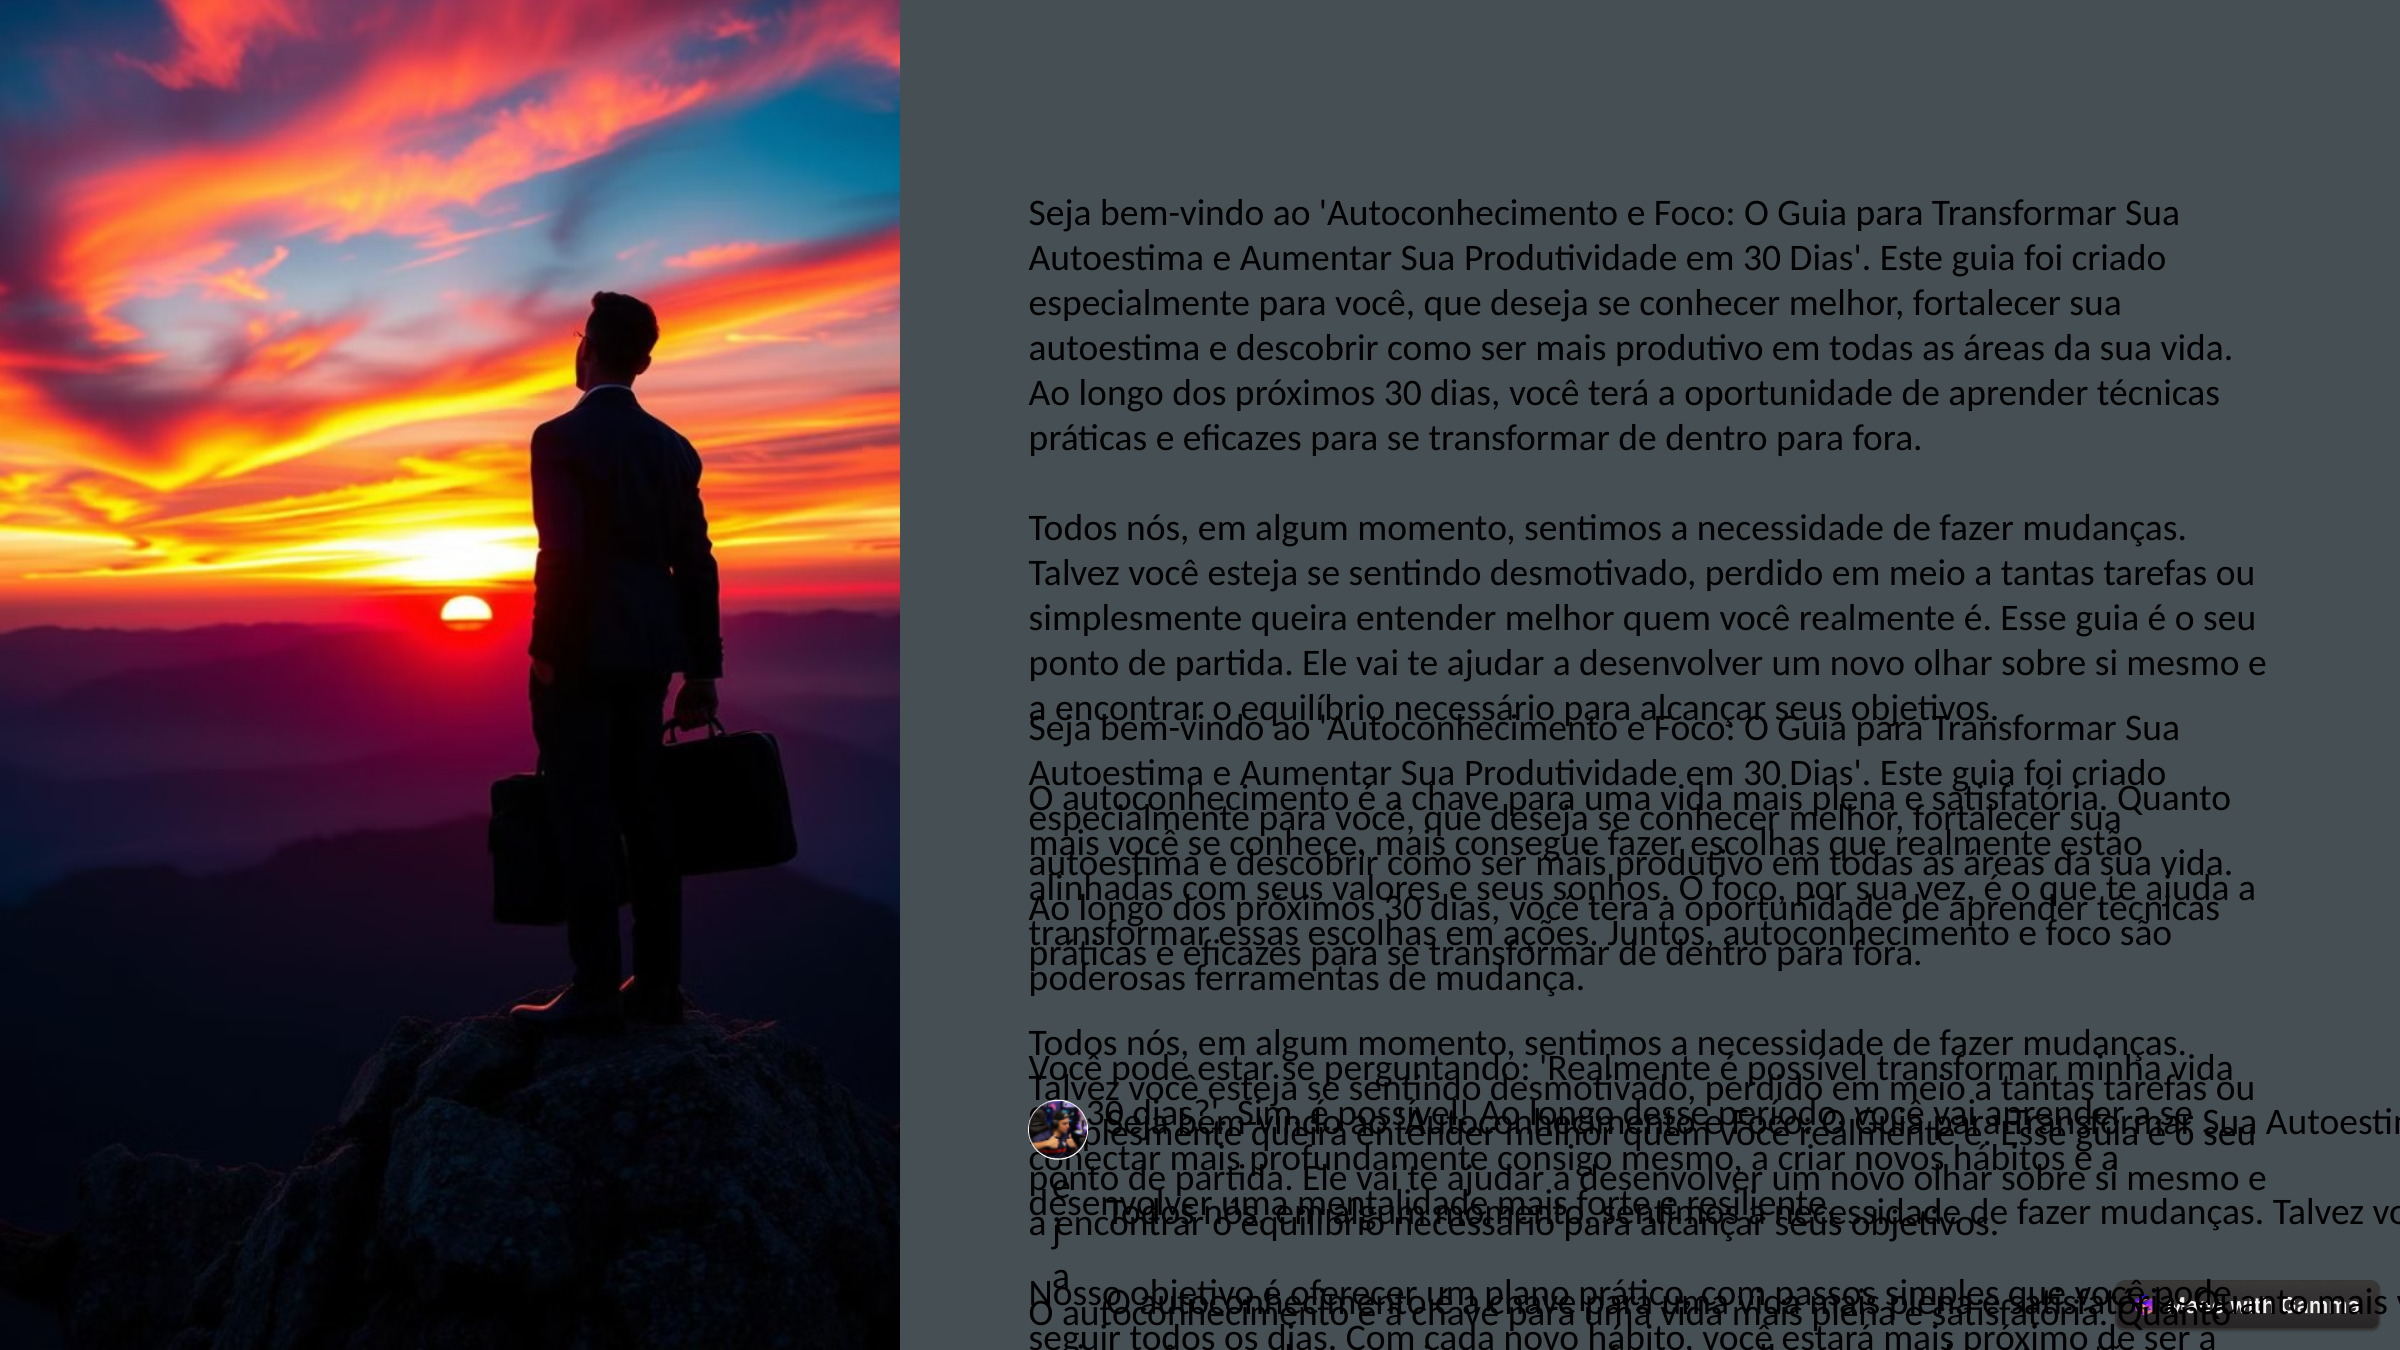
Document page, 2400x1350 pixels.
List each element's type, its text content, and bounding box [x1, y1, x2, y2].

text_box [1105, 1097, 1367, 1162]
text_box Seja bem-vindo ao 'Autoconhecimento e Foco: O Guia para Transformar Sua Autoestima e Aumentar Sua Produtividade em 30 Dias'. Este guia foi criado especialmente para você, que deseja se conhecer melhor, fortalecer sua autoestima e descobrir como ser mais produtivo em todas as áreas da sua vida. Ao longo dos próximos 30 dias, você terá a oportunidade de aprender técnicas práticas e eficazes para se transformar de dentro para fora. Todos nós, em algum momento, sentimos a necessidade de fazer mudanças. Talvez você esteja se sentindo desmotivado, perdido em meio a tantas tarefas ou simplesmente queira entender melhor quem você realmente é. Esse guia é o seu ponto de partida. Ele vai te ajudar a desenvolver um novo olhar sobre si mesmo e a encontrar o equilíbrio necessário para alcançar seus objetivos. O autoconhecimento é a chave para uma vida mais plena e satisfatória. Quanto mais você se conhece, mais consegue fazer escolhas que realmente estão alinhadas com seus valores e seus sonhos. O foco, por sua vez, é o que te ajuda a transformar essas escolhas em ações. Juntos, autoconhecimento e foco são poderosas ferramentas de mudança. Você pode estar se perguntando: 'Realmente é possível transformar minha vida em 30 dias?'. Sim, é possível! Ao longo desse período, você vai aprender a se conectar mais profundamente consigo mesmo, a criar novos hábitos e a desenvolver uma mentalidade mais forte e resiliente. Nosso objetivo é oferecer um plano prático, com passos simples que você pode seguir todos os dias. Com cada novo hábito, você estará mais próximo de ser a melhor versão de si mesmo. [1028, 188, 2272, 648]
text_box Seja bem-vindo ao 'Autoconhecimento e Foco: O Guia para Transformar Sua Autoestima e Aumentar Sua Produtividade em 30 Dias'. Este guia foi criado especialmente para você, que deseja se conhecer melhor, fortalecer sua autoestima e descobrir como ser mais produtivo em todas as áreas da sua vida. Ao longo dos próximos 30 dias, você terá a oportunidade de aprender técnicas práticas e eficazes para se transformar de dentro para fora. Todos nós, em algum momento, sentimos a necessidade de fazer mudanças. Talvez você esteja se sentindo desmotivado, perdido em meio a tantas tarefas ou simplesmente queira entender melhor quem você realmente é. Esse guia é o seu ponto de partida. Ele vai te ajudar a desenvolver um novo olhar sobre si mesmo e a encontrar o equilíbrio necessário para alcançar seus objetivos. O autoconhecimento é a chave para uma vida mais plena e satisfatória. Quanto mais você se conhece, mais consegue fazer escolhas que realmente estão alinhadas com seus valores e seus sonhos. O foco, por sua vez, é o que te ajuda a transformar essas escolhas em ações. Juntos, autoconhecimento e foco são poderosas ferramentas de mudança. Você pode estar se perguntando: 'Realmente é possível transformar minha vida em 30 dias?'. Sim, é possível! Ao longo desse período, você vai aprender a se conectar mais profundamente consigo mesmo, a criar novos hábitos e a desenvolver uma mentalidade mais forte e resiliente. Nosso objetivo é oferecer um plano prático, com passos simples que você pode seguir todos os dias. Com cada novo hábito, você estará mais próximo de ser a melhor versão de si mesmo. [1028, 703, 2272, 1057]
picture [0, 0, 2400, 1350]
